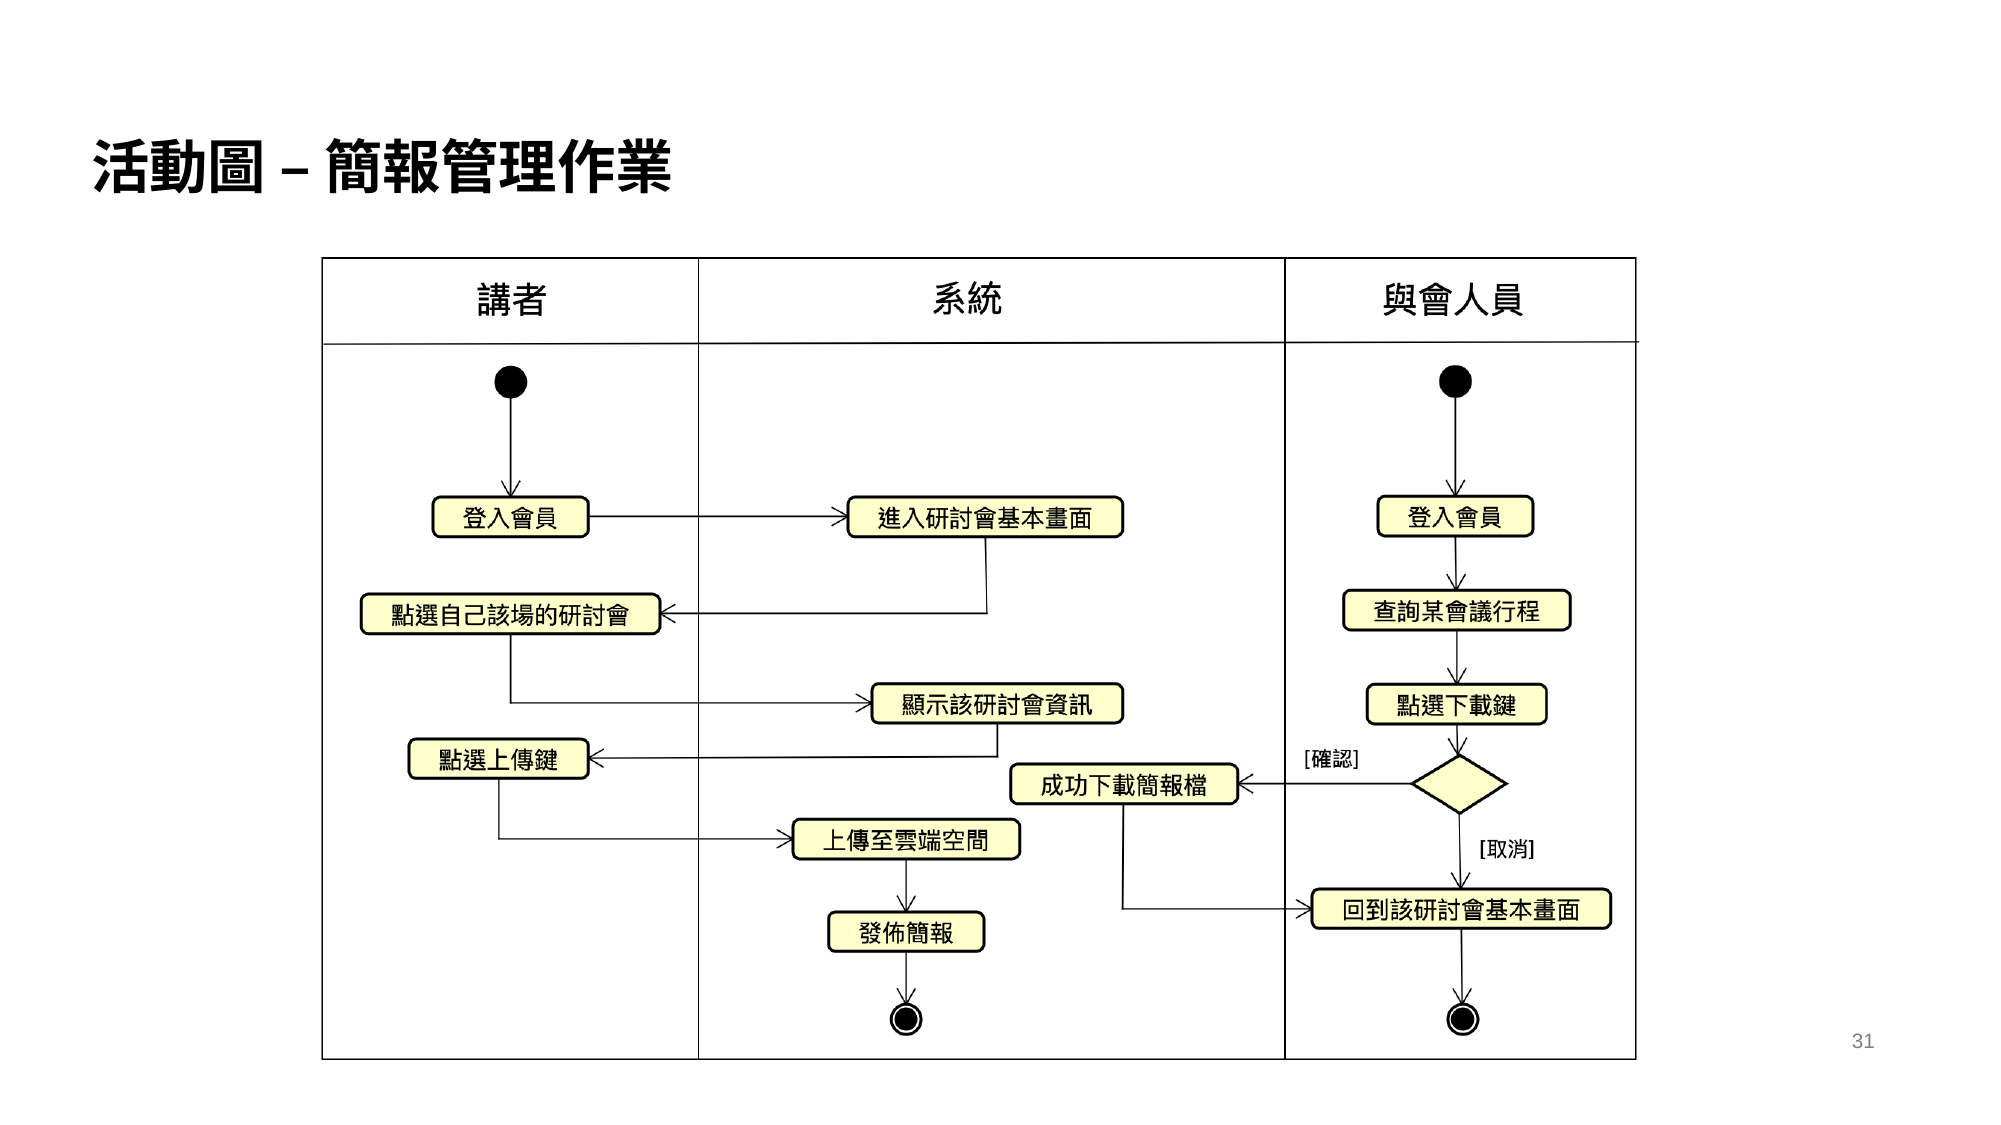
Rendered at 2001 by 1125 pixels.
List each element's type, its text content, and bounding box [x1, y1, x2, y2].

slide_number 31 [1695, 1022, 1890, 1057]
picture [304, 221, 1695, 1088]
text_box 活動圖 – 簡報管理作業 [76, 116, 803, 209]
